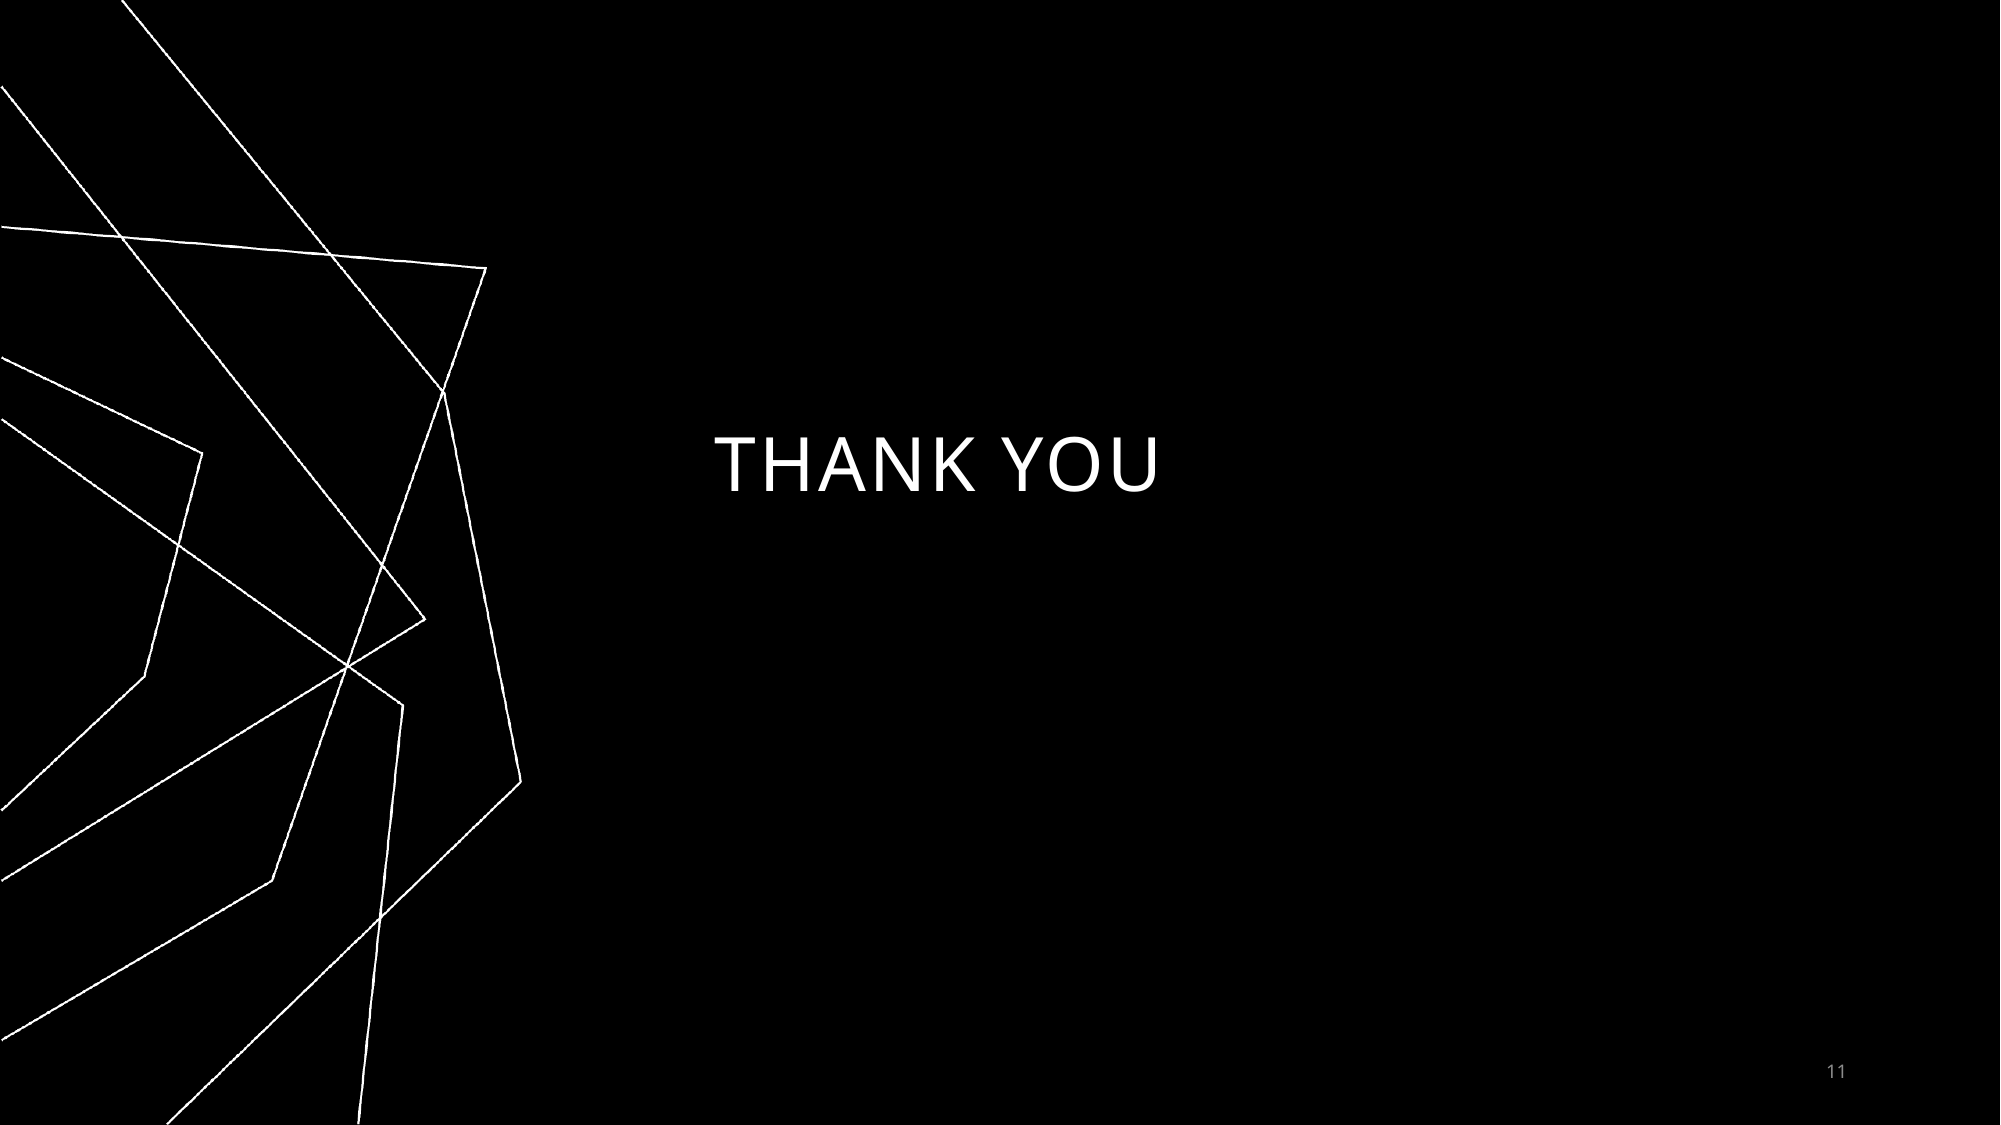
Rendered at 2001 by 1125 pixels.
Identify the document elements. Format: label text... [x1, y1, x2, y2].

slide_number 11 [1571, 1042, 1863, 1103]
title THANK YOU [699, 265, 1386, 516]
picture [0, 0, 522, 1125]
